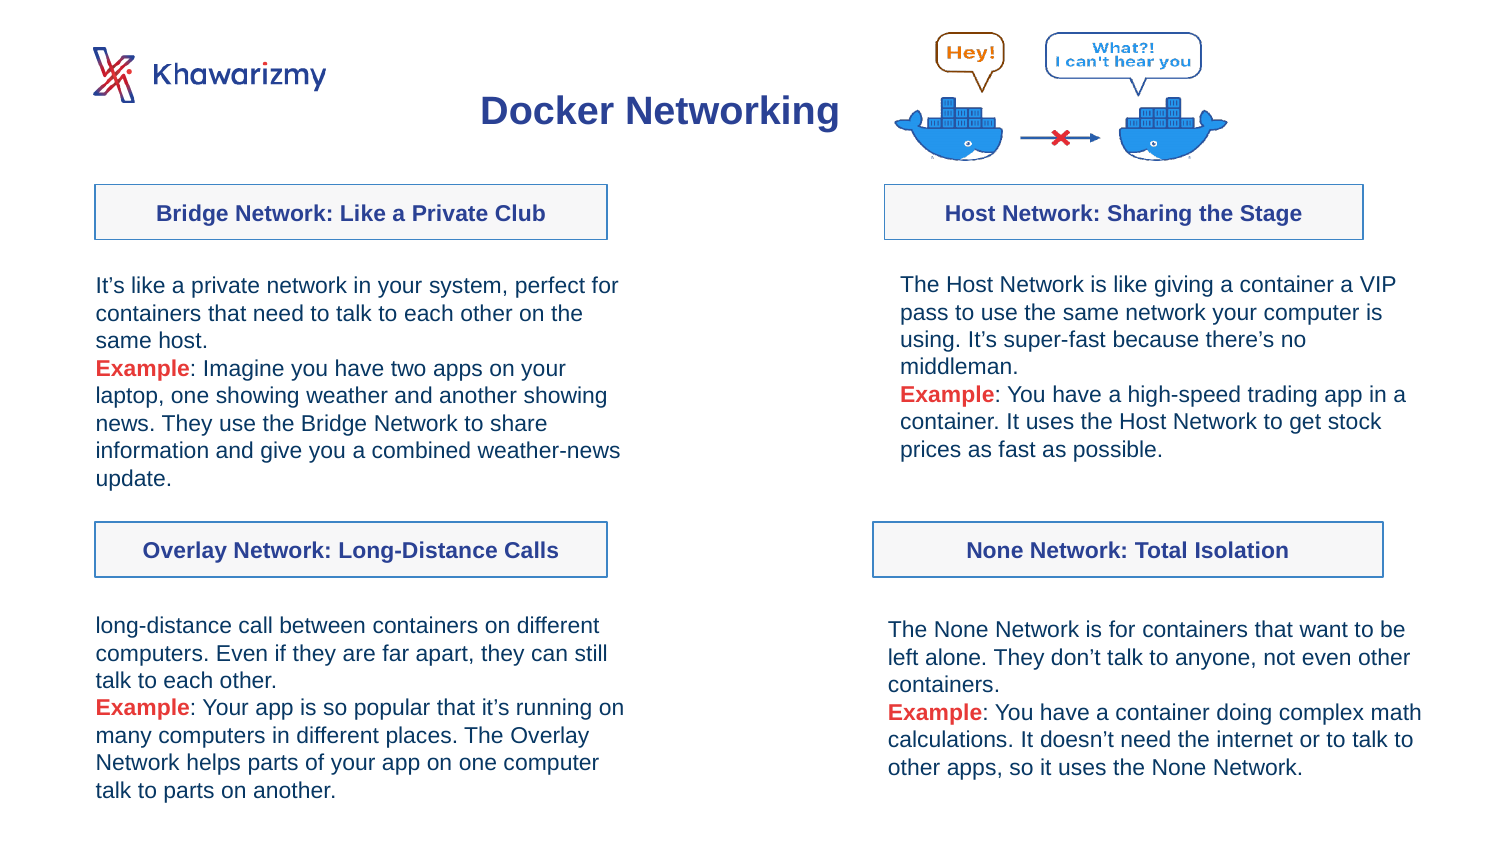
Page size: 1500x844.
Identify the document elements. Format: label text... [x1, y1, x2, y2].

text_box long-distance call between containers on different computers. Even if they are far apart, they can still talk to each other. Example: Your app is so popular that it’s running on many computers in different places. The Overlay Network helps parts of your app on one computer talk to parts on another. [80, 595, 656, 818]
picture [93, 47, 326, 103]
text_box The None Network is for containers that want to be left alone. They don’t talk to anyone, not even other containers. Example: You have a container doing complex math calculations. It doesn’t need the internet or to talk to other apps, so it uses the None Network. [872, 600, 1449, 795]
text_box Overlay Network: Long-Distance Calls [95, 534, 608, 577]
text_box Docker Networking [465, 70, 877, 148]
text_box Host Network: Sharing the Stage [884, 184, 1363, 240]
text_box The Host Network is like giving a container a VIP pass to use the same network your computer is using. It’s super-fast because there’s no middleman. Example: You have a high-speed trading app in a container. It uses the Host Network to get stock prices as fast as possible. [885, 254, 1436, 505]
picture [882, 21, 1238, 173]
text_box It’s like a private network in your system, perfect for containers that need to talk to each other on the same host. Example: Imagine you have two apps on your laptop, one showing weather and another showing news. They use the Bridge Network to share information and give you a combined weather-news update. [80, 256, 656, 534]
text_box None Network: Total Isolation [872, 521, 1383, 577]
text_box Bridge Network: Like a Private Club [95, 184, 608, 240]
